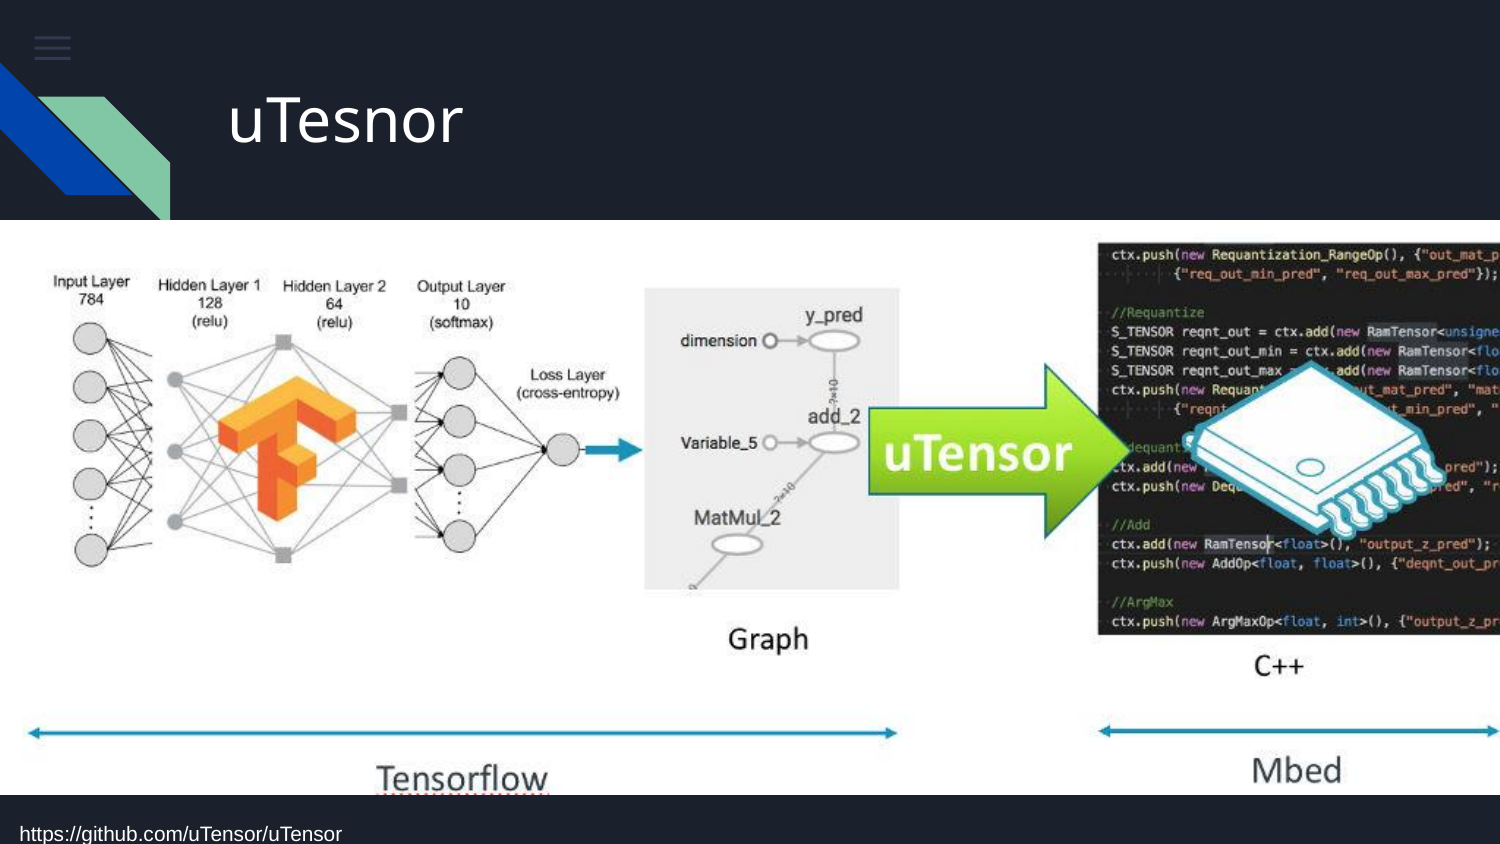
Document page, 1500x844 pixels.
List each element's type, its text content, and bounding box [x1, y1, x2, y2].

title uTesnor [212, 64, 1368, 215]
picture [0, 220, 1500, 796]
text_box https://github.com/uTensor/uTensor [4, 805, 1030, 839]
